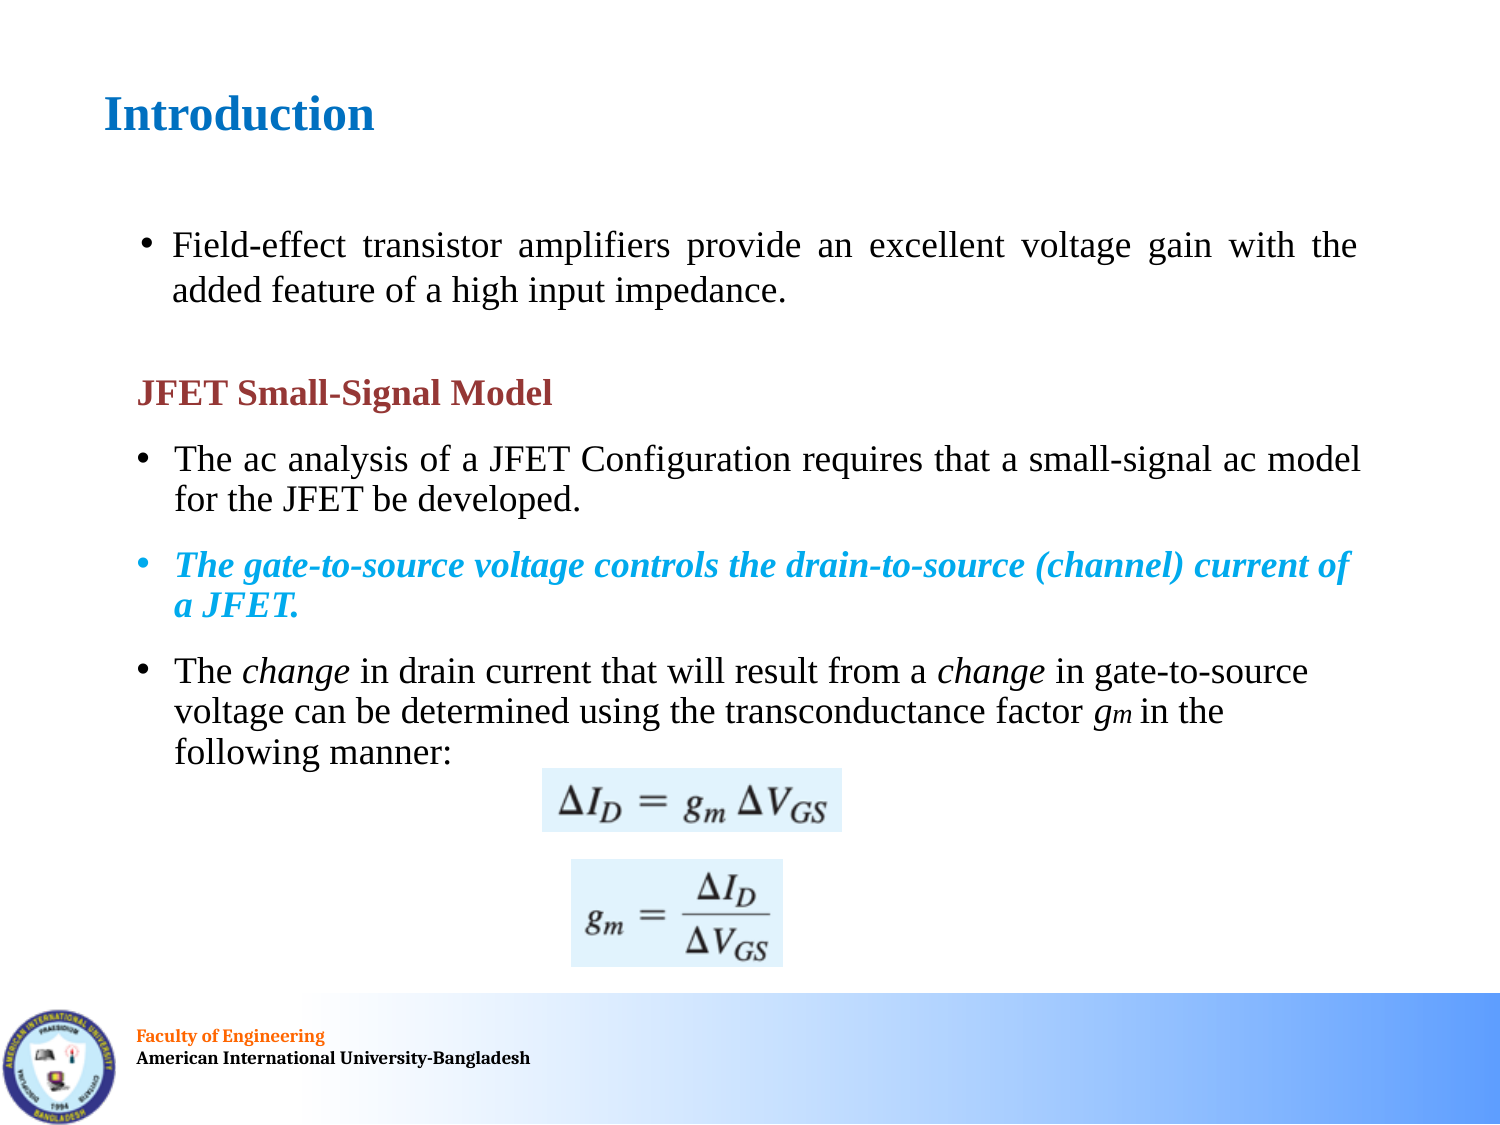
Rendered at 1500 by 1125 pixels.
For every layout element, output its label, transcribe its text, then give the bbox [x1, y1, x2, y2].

text_box JFET Small-Signal Model The ac analysis of a JFET Configuration requires that a small-signal ac model for the JFET be developed. The gate-to-source voltage controls the drain-to-source (channel) current of a JFET. The change in drain current that will result from a change in gate-to-source voltage can be determined using the transconductance factor gm in the following manner: [125, 367, 1375, 832]
picture [542, 767, 842, 832]
title Introduction [79, 60, 1299, 161]
picture [0, 1007, 119, 1125]
picture [571, 858, 784, 967]
list Field-effect transistor amplifiers provide an excellent voltage gain with the added feature of a high input impedance. [125, 212, 1375, 317]
